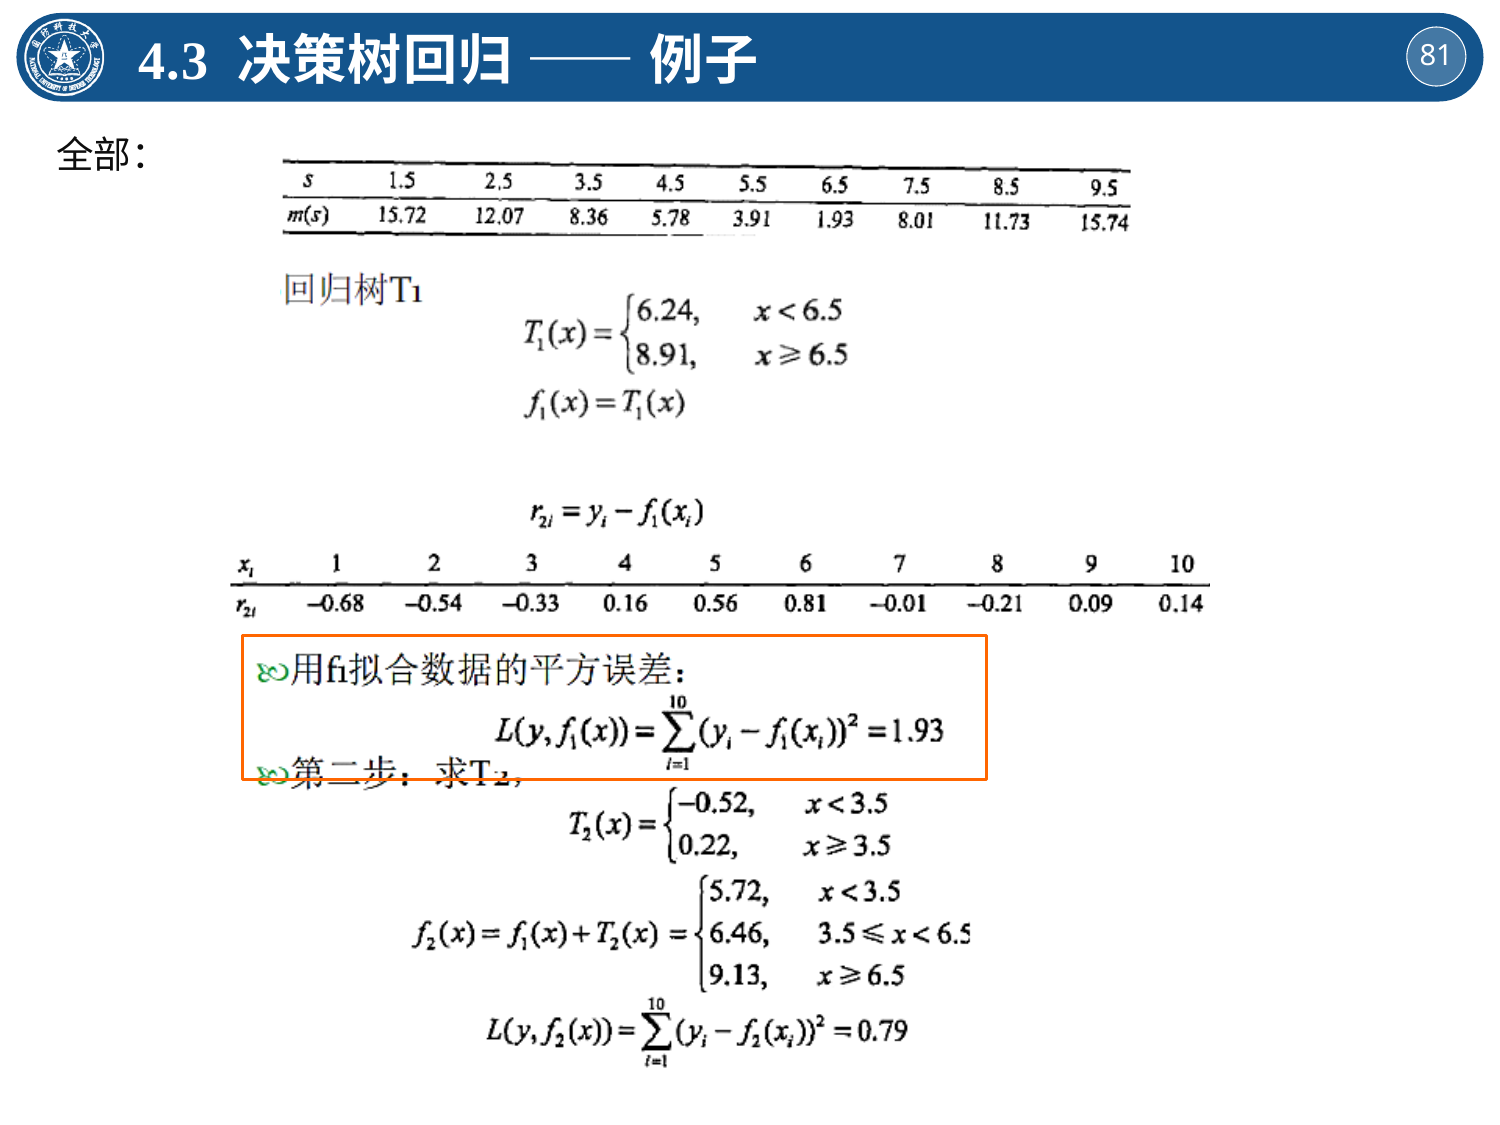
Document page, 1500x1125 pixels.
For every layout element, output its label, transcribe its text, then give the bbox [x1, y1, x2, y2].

picture [279, 155, 1134, 244]
picture [16, 9, 111, 104]
list 全部： [41, 124, 254, 777]
picture [226, 474, 1211, 1071]
text_box 4.3 决策树回归 —— 例子 [123, 17, 1237, 98]
picture [279, 269, 929, 427]
